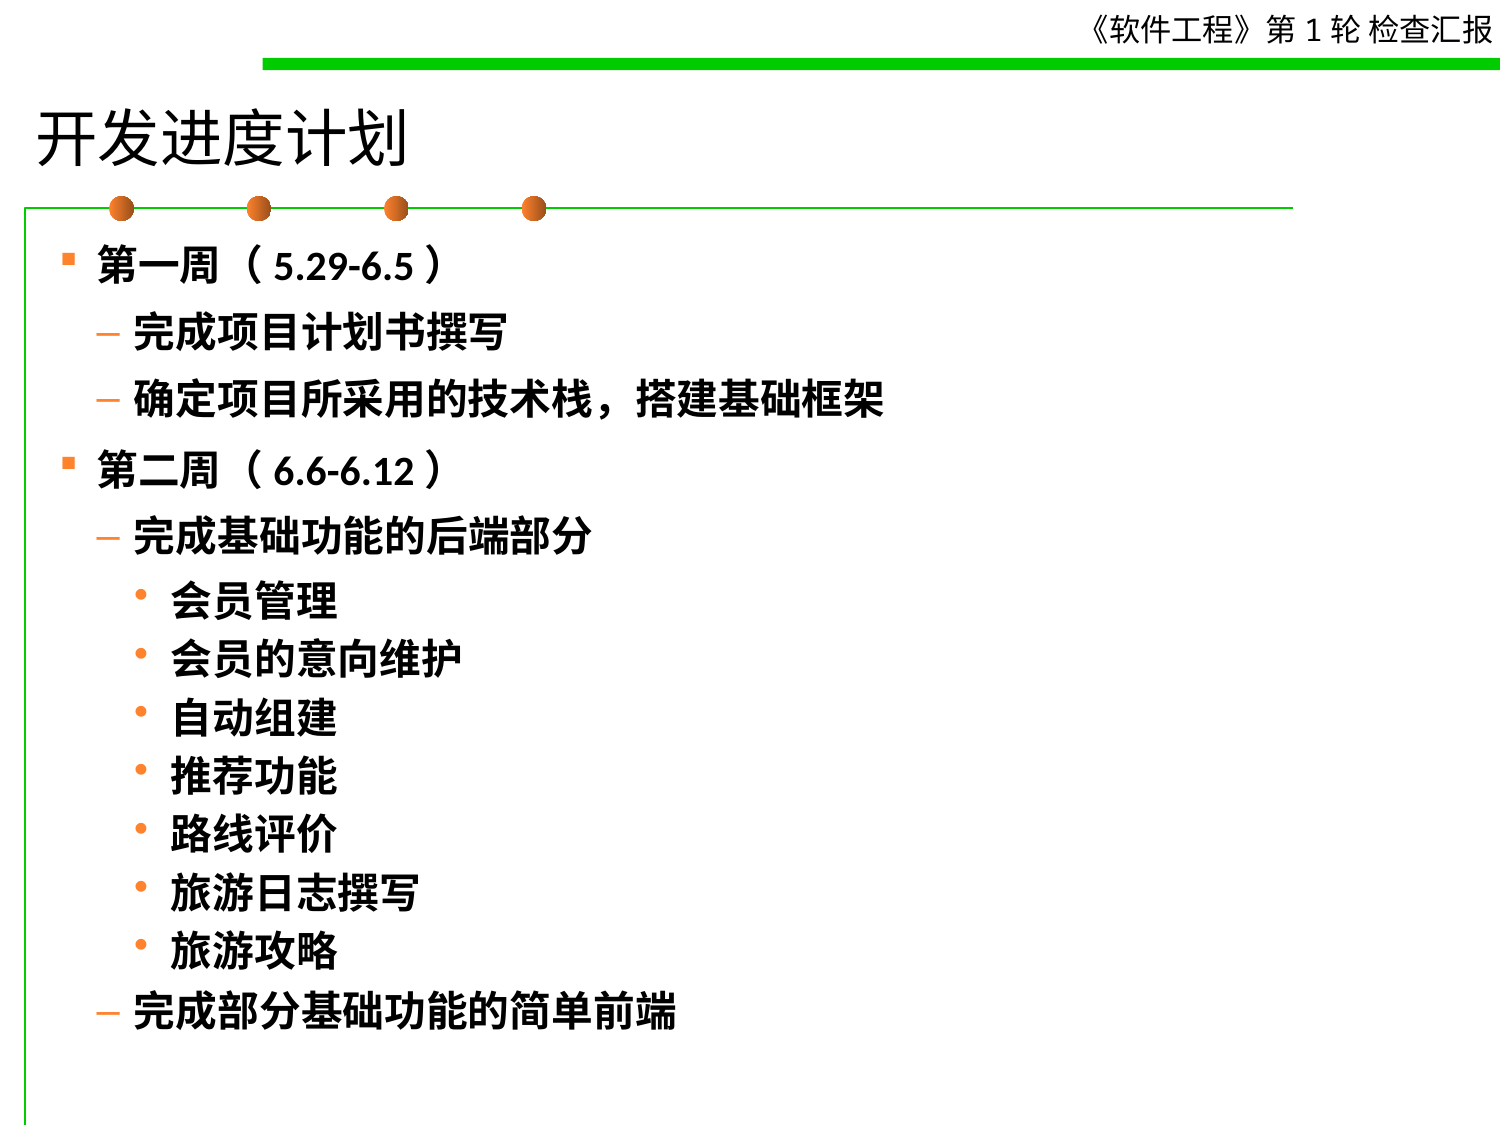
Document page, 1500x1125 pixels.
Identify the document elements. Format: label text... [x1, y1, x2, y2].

list 第一周（5.29-6.5） 完成项目计划书撰写 确定项目所采用的技术栈，搭建基础框架 第二周（6.6-6.12） 完成基础功能的后端部分 会员管理 会员的意向维护 自动组建 推荐功能 路线评价 旅游日志撰写 旅游攻略 完成部分基础功能的简单前端 [43, 231, 1391, 1071]
title 开发进度计划 [20, 83, 1415, 190]
